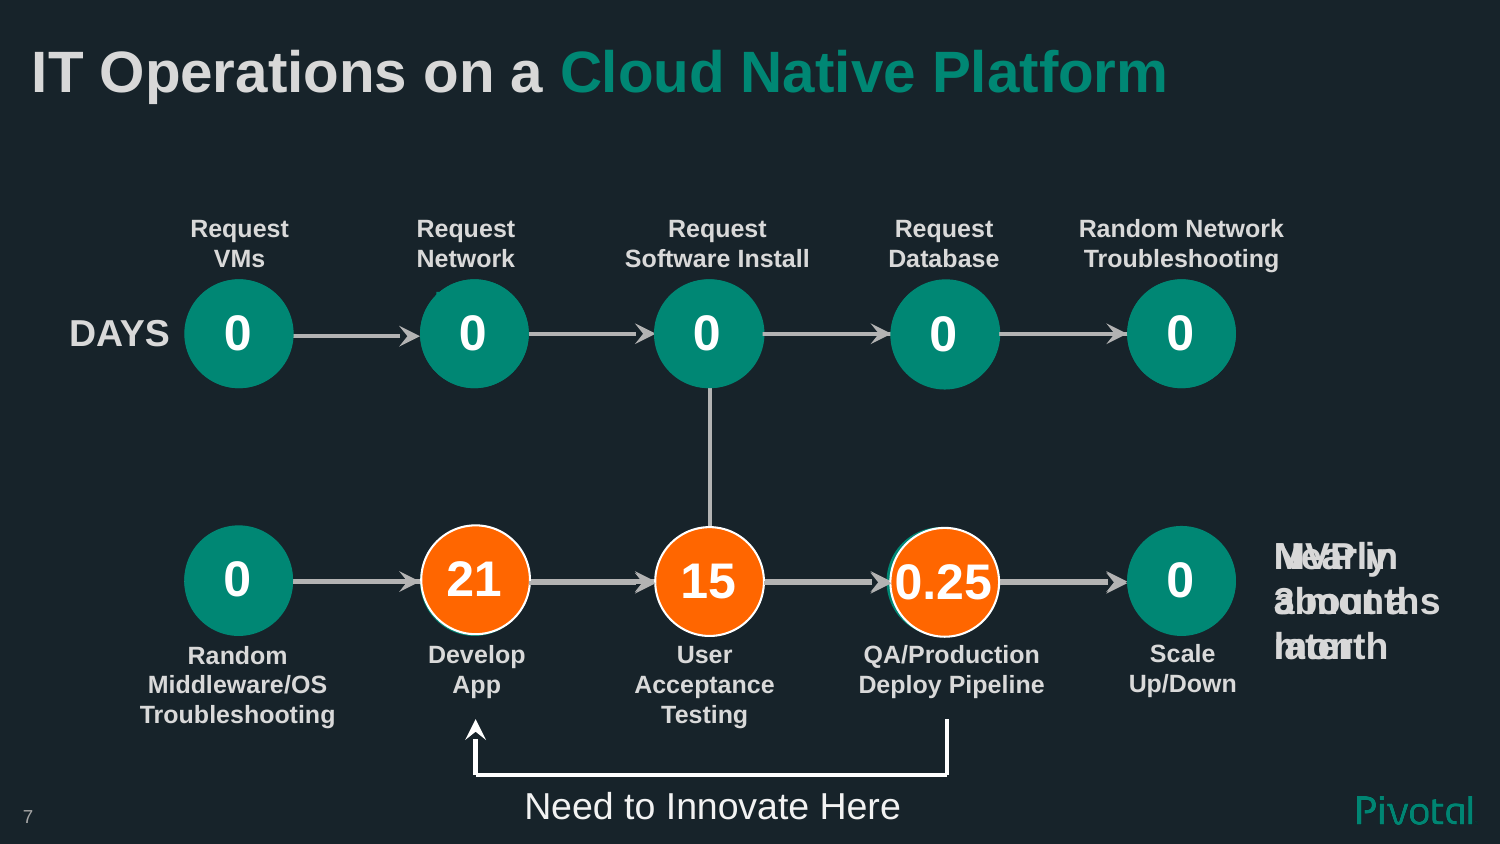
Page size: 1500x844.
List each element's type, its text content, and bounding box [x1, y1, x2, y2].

text_box Need to Innovate Here [509, 774, 958, 836]
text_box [184, 333, 1471, 676]
text_box Develop App [388, 684, 565, 708]
text_box Scale Up/Down [1084, 684, 1282, 707]
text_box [184, 525, 294, 635]
text_box Request VMs [174, 204, 305, 281]
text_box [419, 279, 529, 389]
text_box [475, 718, 947, 776]
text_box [1126, 279, 1237, 389]
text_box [653, 279, 763, 389]
text_box DAYS [54, 301, 177, 362]
text_box Request Database [857, 204, 1031, 281]
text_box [184, 279, 294, 389]
picture [1357, 796, 1478, 825]
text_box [654, 526, 765, 637]
text_box Random Middleware/OS Troubleshooting [118, 631, 357, 738]
text_box Random Network Troubleshooting [1034, 204, 1329, 281]
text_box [885, 527, 1002, 637]
text_box User Acceptance Testing [593, 684, 816, 717]
slide_number ‹#› [7, 797, 70, 843]
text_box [890, 280, 1000, 390]
text_box Request Software Install [607, 204, 828, 281]
text_box IT Operations on a Cloud Native Platform [16, 26, 1446, 113]
text_box Request Network [381, 204, 551, 281]
text_box QA/Production Deploy Pipeline [837, 684, 1067, 708]
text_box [1126, 525, 1237, 635]
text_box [420, 525, 531, 635]
